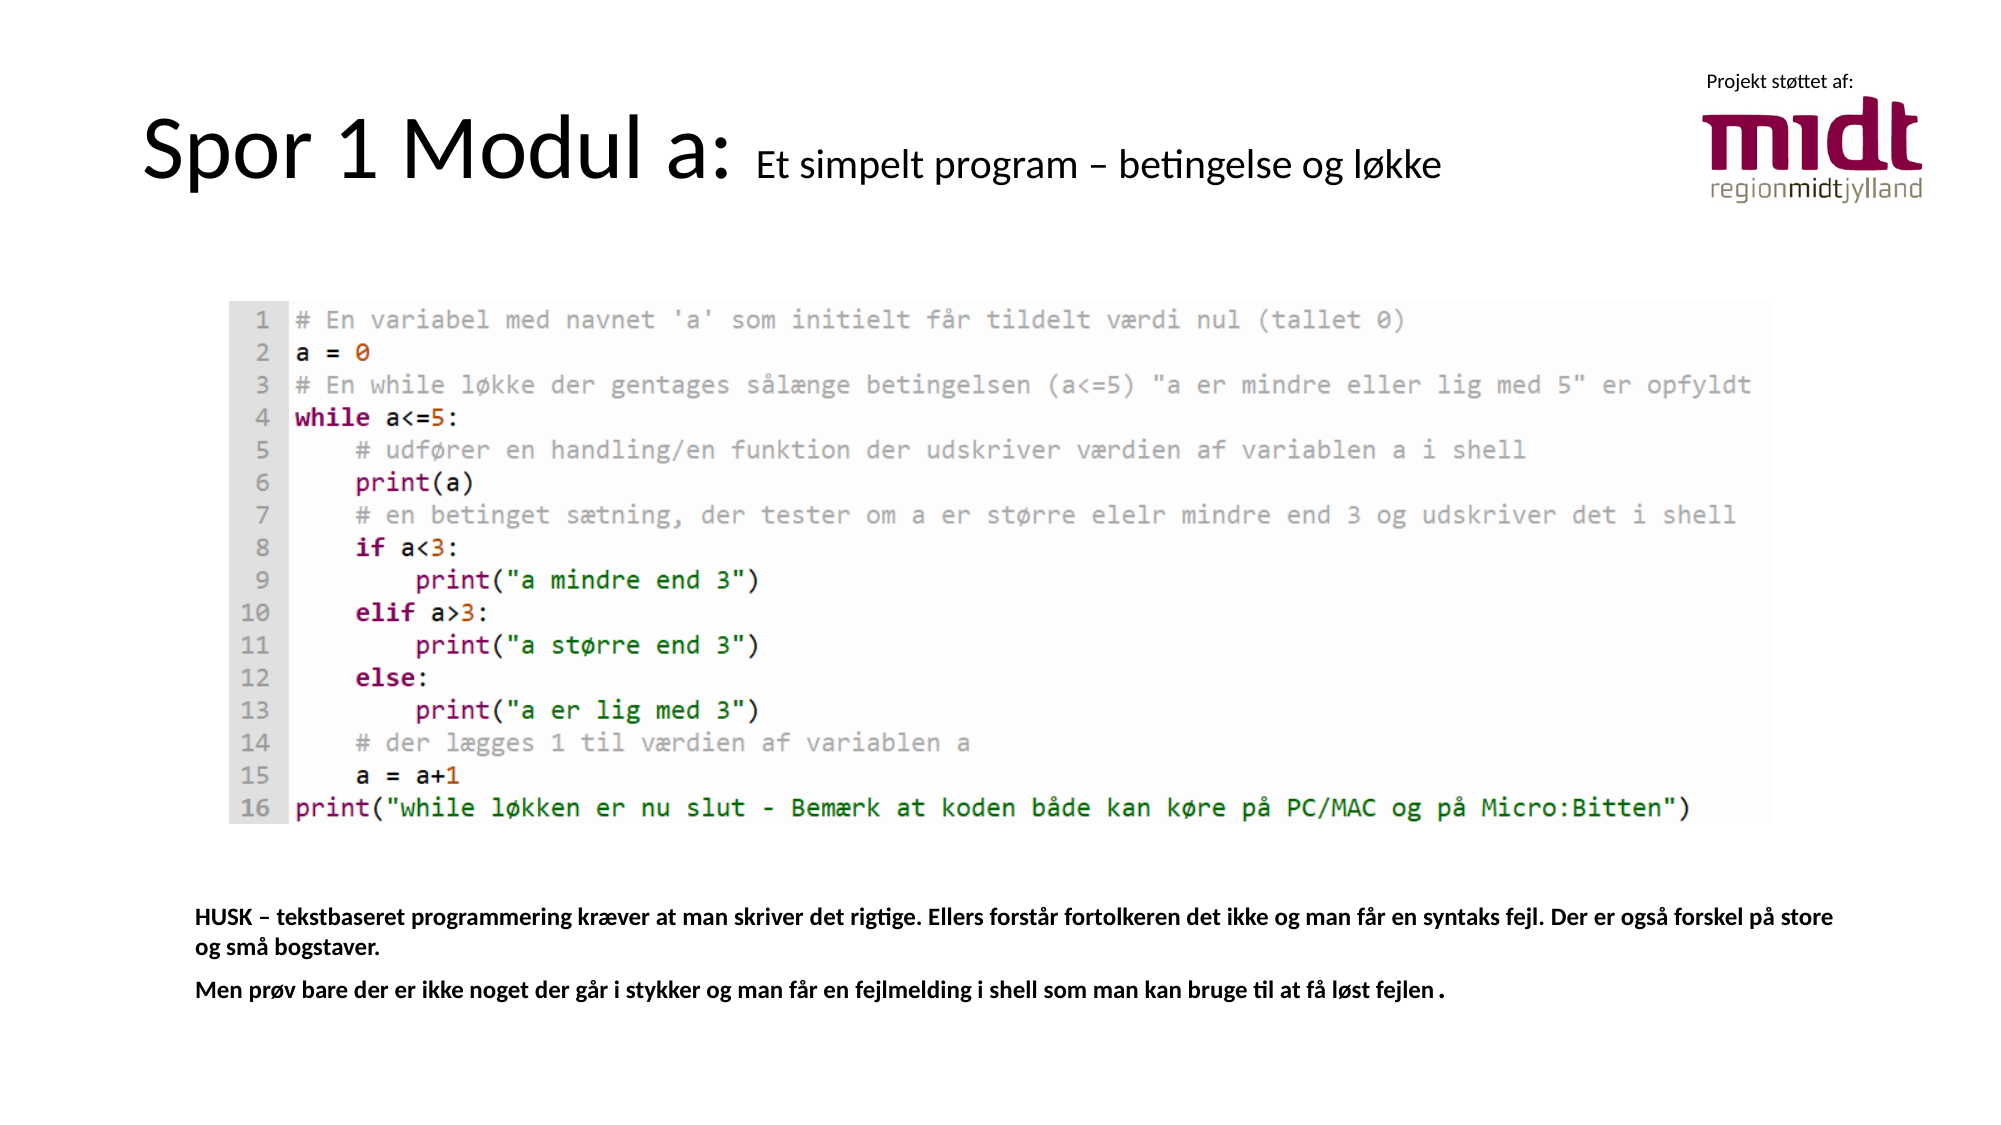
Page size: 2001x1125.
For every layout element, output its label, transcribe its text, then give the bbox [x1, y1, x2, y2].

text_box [127, 59, 1923, 207]
picture [229, 301, 1771, 824]
text_box HUSK – tekstbaseret programmering kræver at man skriver det rigtige. Ellers forstår fortolkeren det ikke og man får en syntaks fejl. Der er også forskel på store og små bogstaver. Men prøv bare der er ikke noget der går i stykker og man får en fejlmelding i shell som man kan bruge til at få løst fejlen. [180, 893, 1881, 1013]
